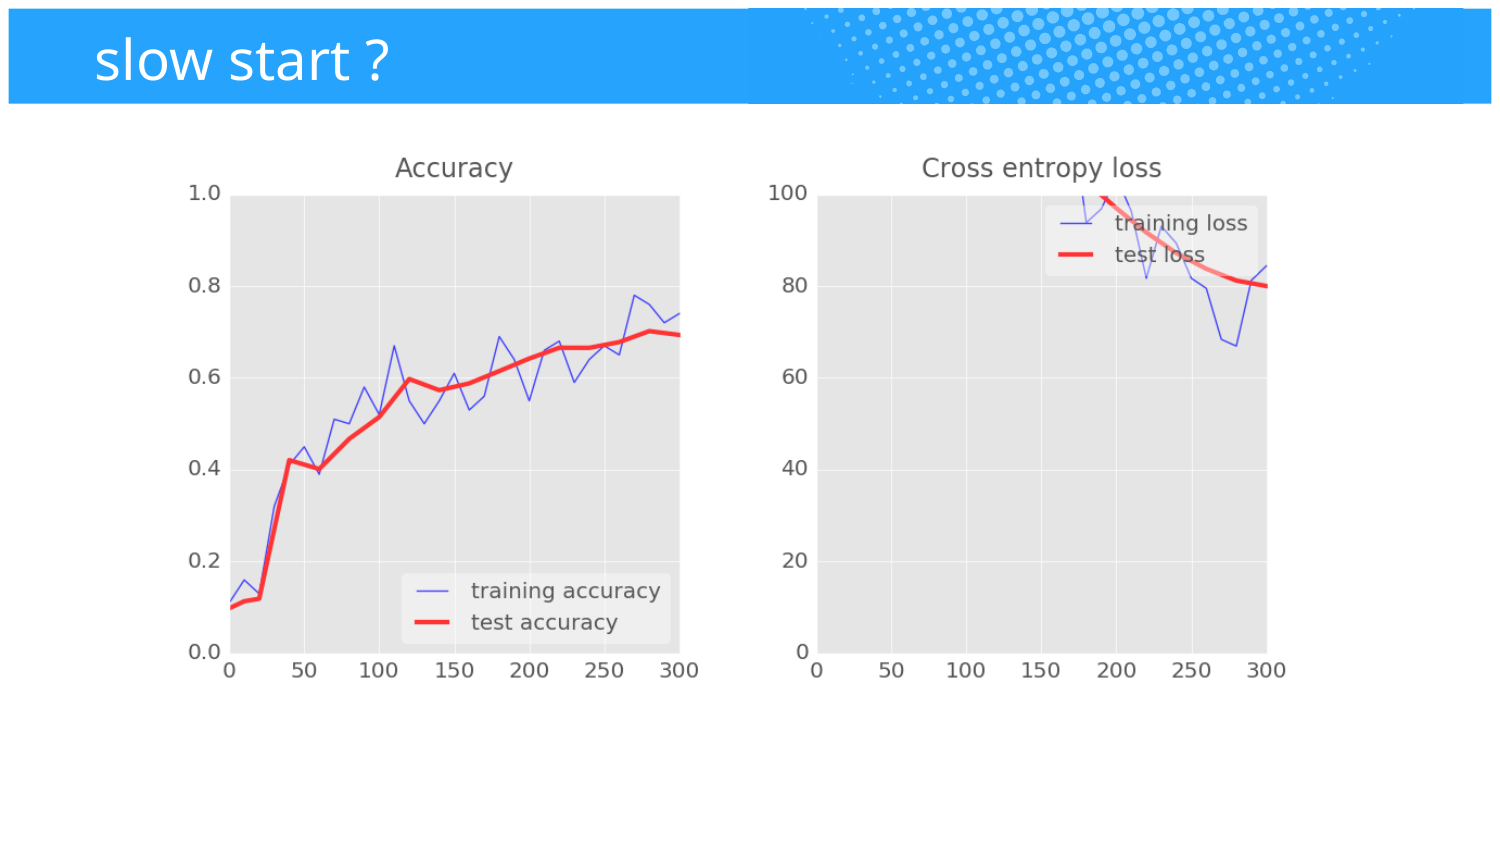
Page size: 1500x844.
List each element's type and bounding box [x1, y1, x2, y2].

picture [0, 112, 1333, 732]
text_box [8, 8, 1492, 106]
